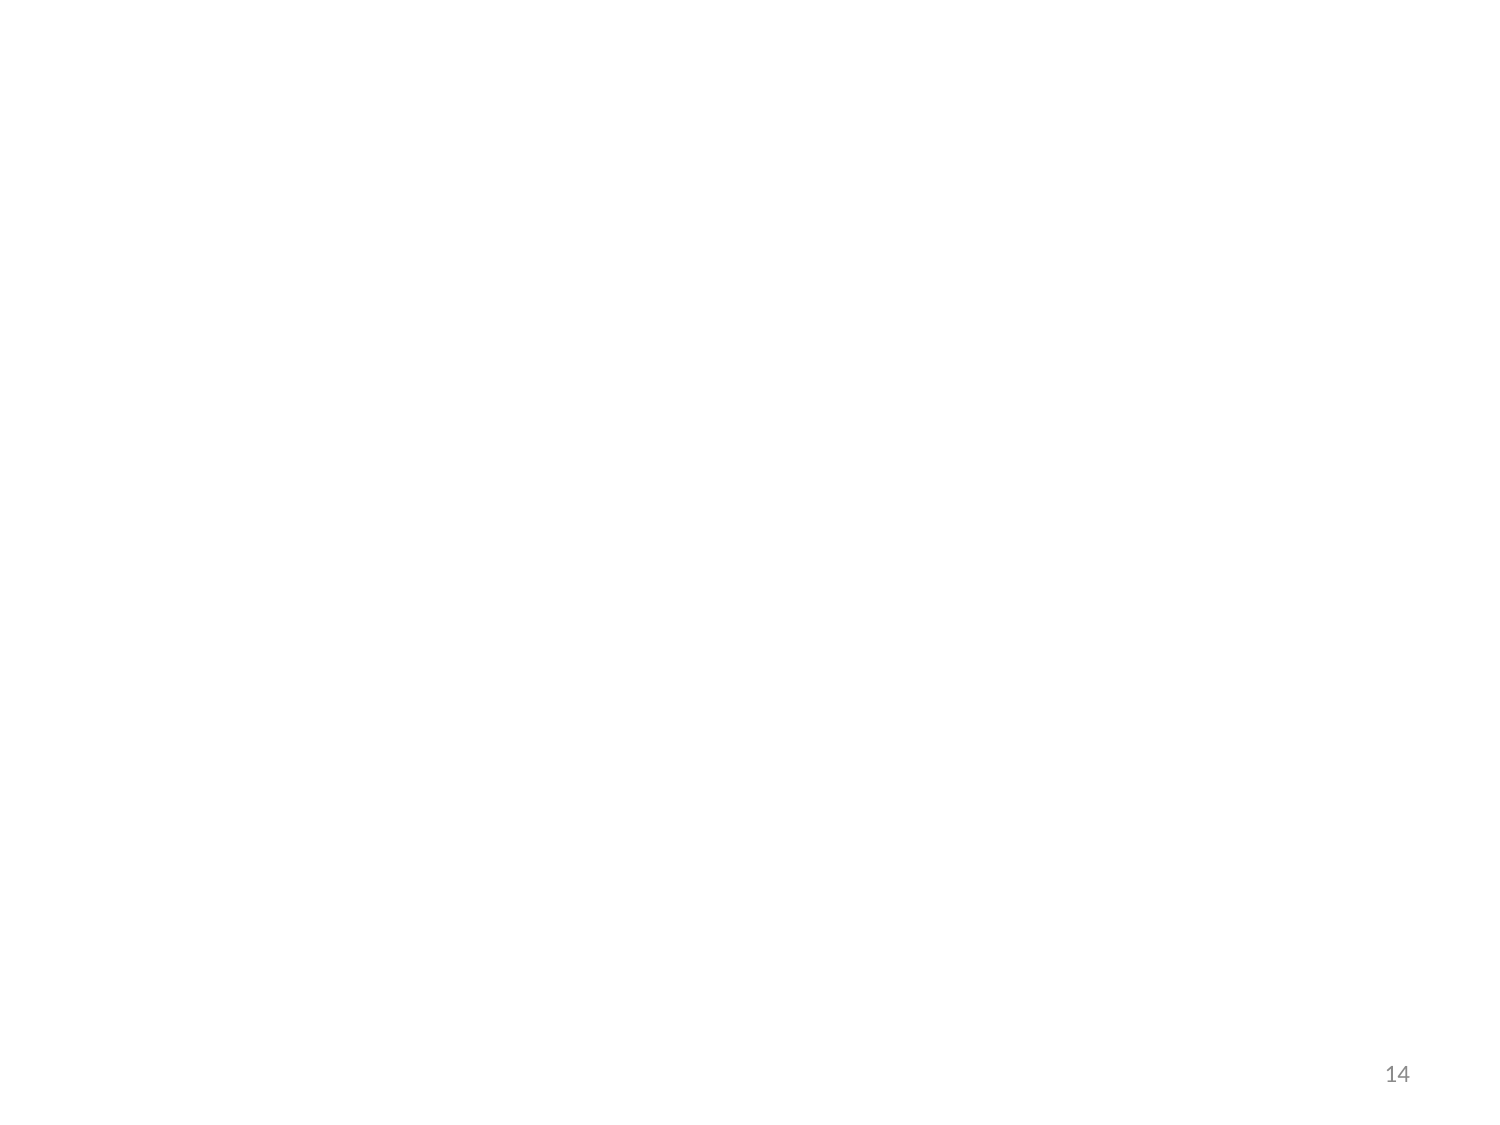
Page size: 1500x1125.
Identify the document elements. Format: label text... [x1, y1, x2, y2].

slide_number 14 [1074, 1042, 1425, 1103]
